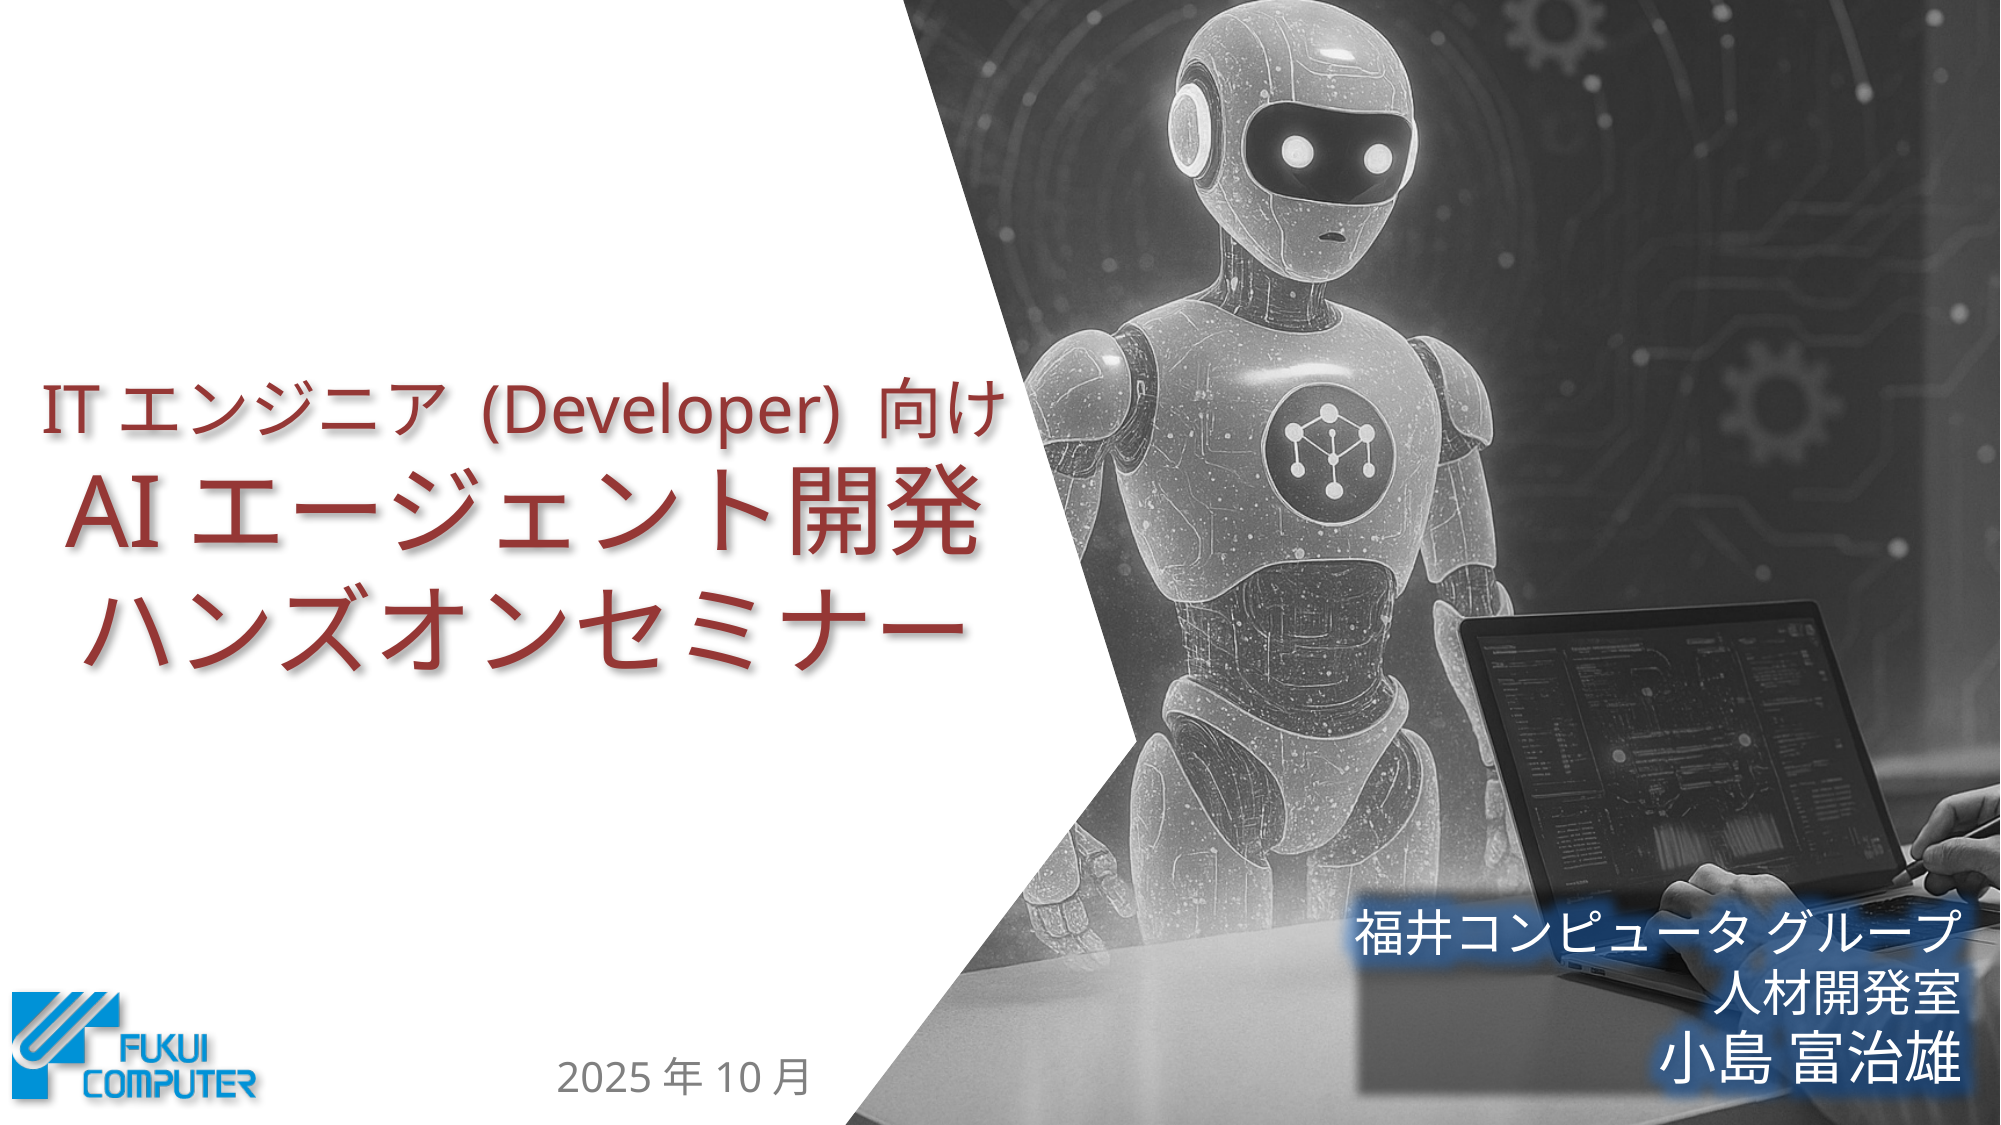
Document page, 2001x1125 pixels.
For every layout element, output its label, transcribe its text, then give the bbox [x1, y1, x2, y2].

picture [840, 0, 2000, 1125]
title ITエンジニア (Developer) 向け AIエージェント開発 ハンズオンセミナー [0, 307, 835, 695]
picture [29, 992, 93, 1052]
subtitle 2025年10月 [435, 1042, 829, 1125]
picture [12, 992, 257, 1100]
